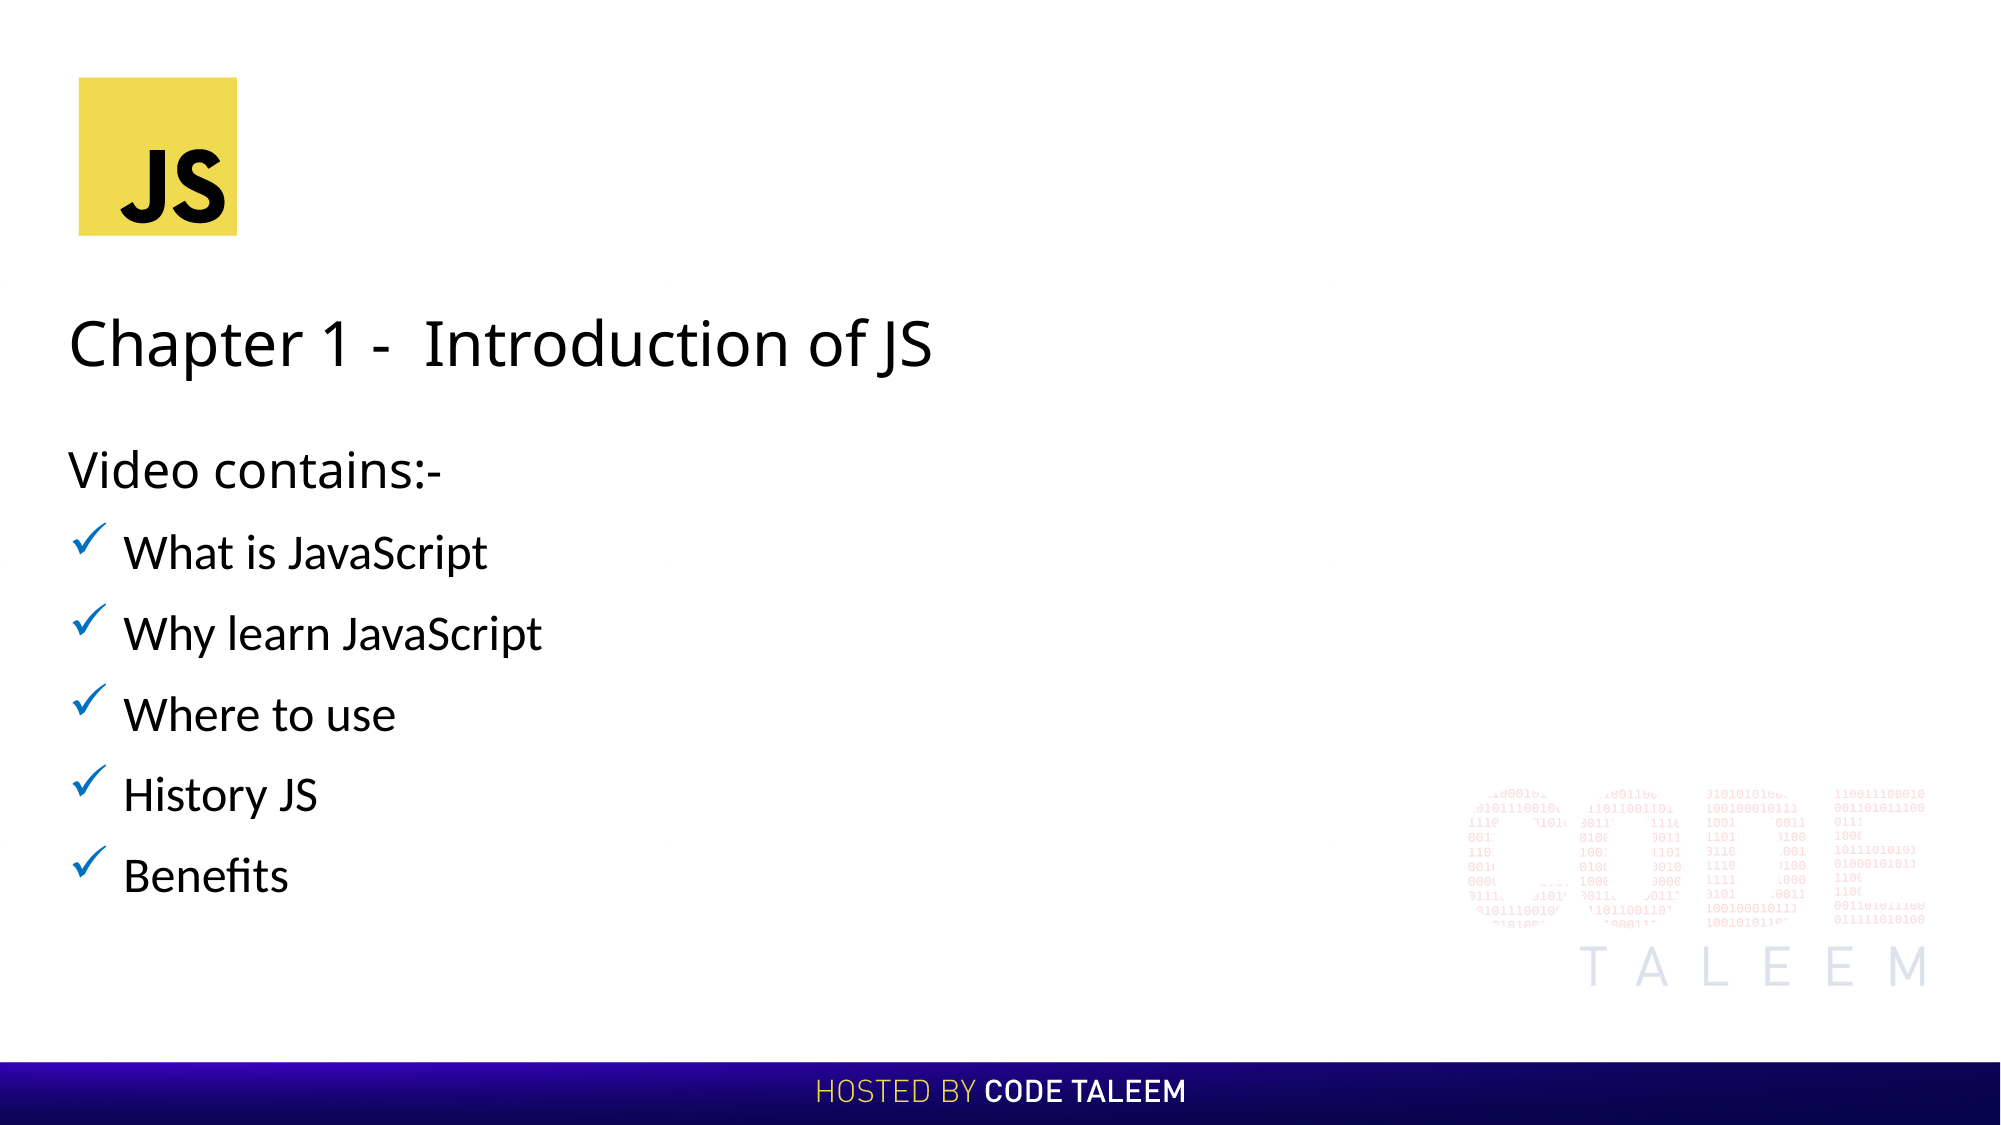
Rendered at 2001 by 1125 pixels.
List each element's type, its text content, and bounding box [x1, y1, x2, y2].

picture [0, 0, 2001, 1125]
list Video contains:- What is JavaScript Why learn JavaScript Where to use History JS Benefits [53, 430, 1704, 1031]
title Chapter 1 - Introduction of JS [53, 293, 1704, 399]
